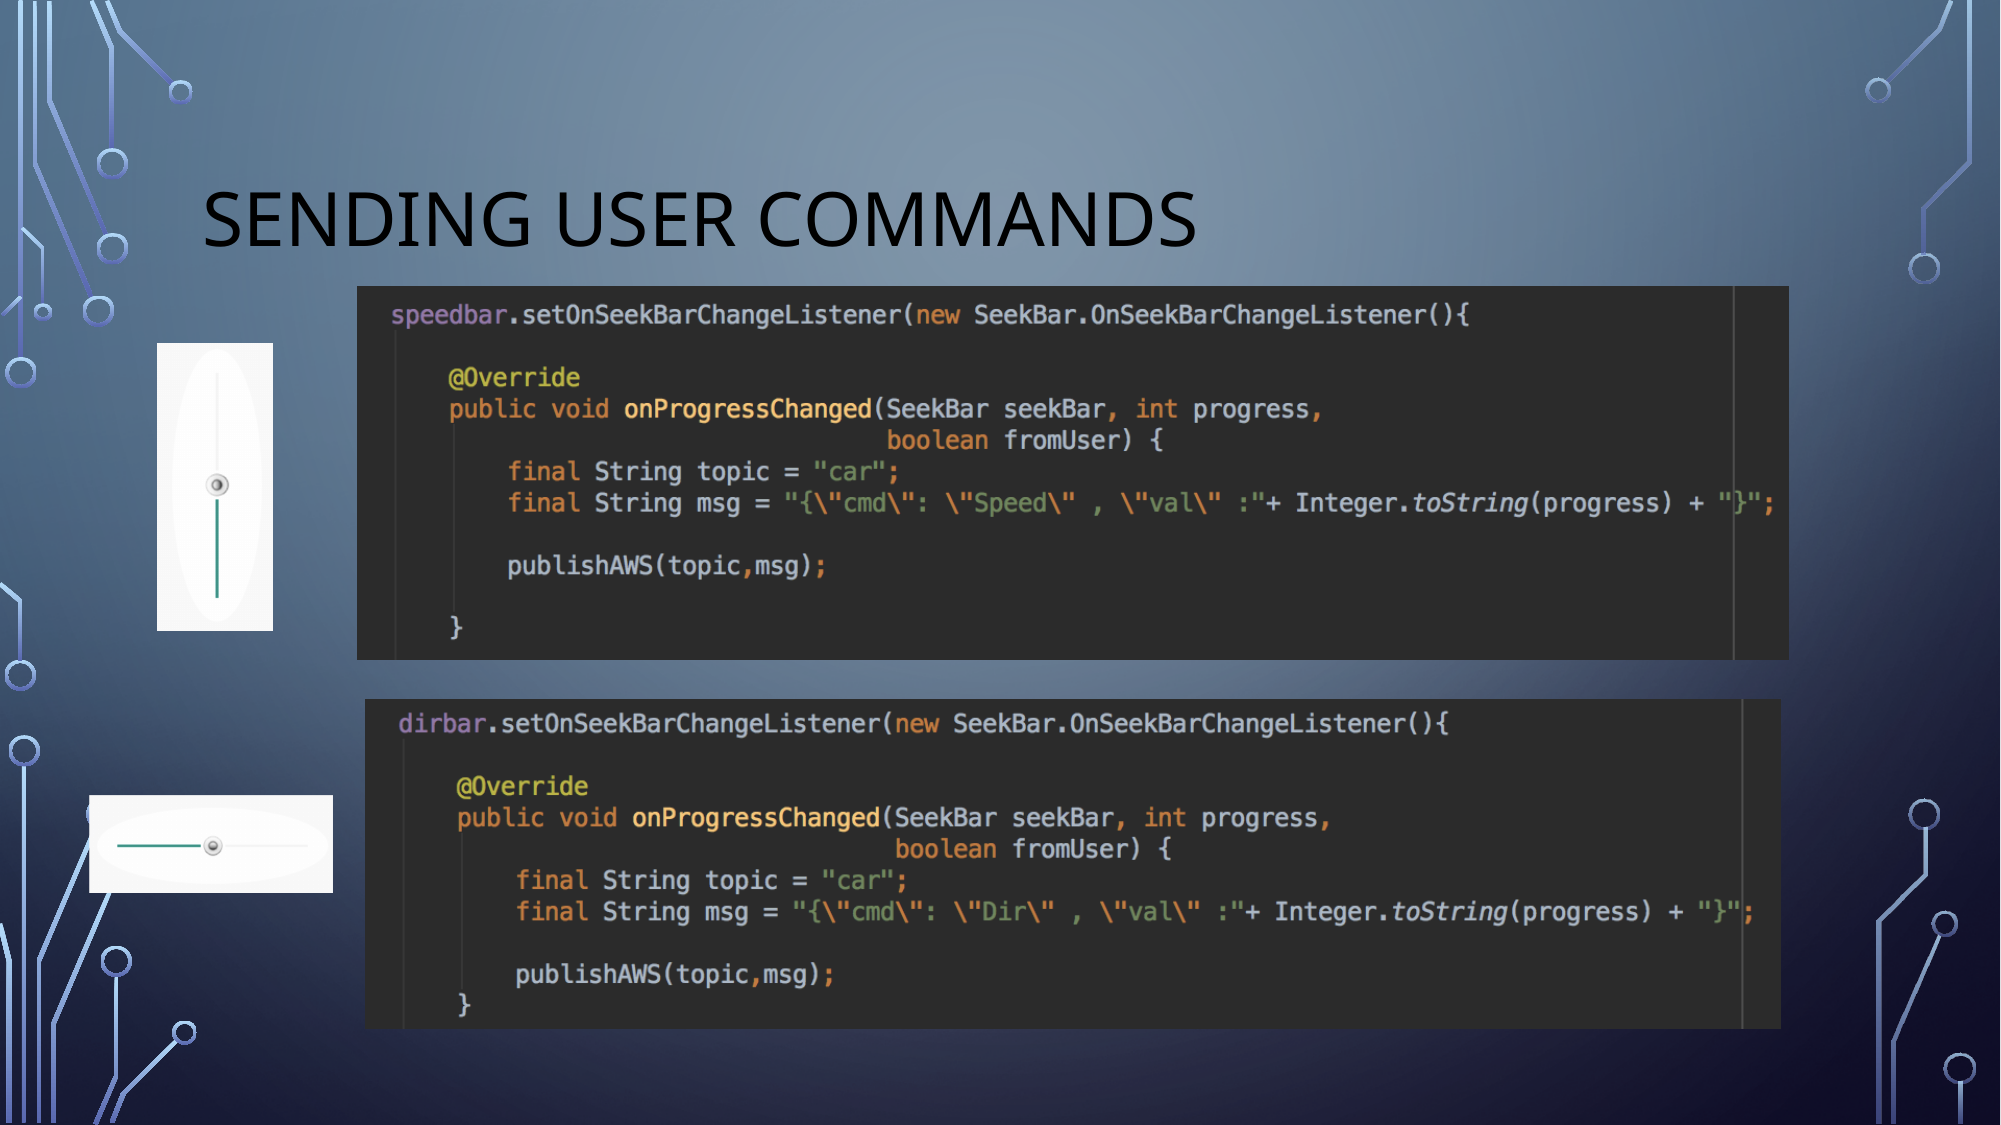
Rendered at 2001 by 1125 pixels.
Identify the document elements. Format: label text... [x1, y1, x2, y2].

title Sending user commands [187, 101, 1813, 344]
picture [157, 343, 273, 631]
picture [90, 722, 333, 967]
picture [365, 698, 1781, 1029]
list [357, 286, 1789, 660]
